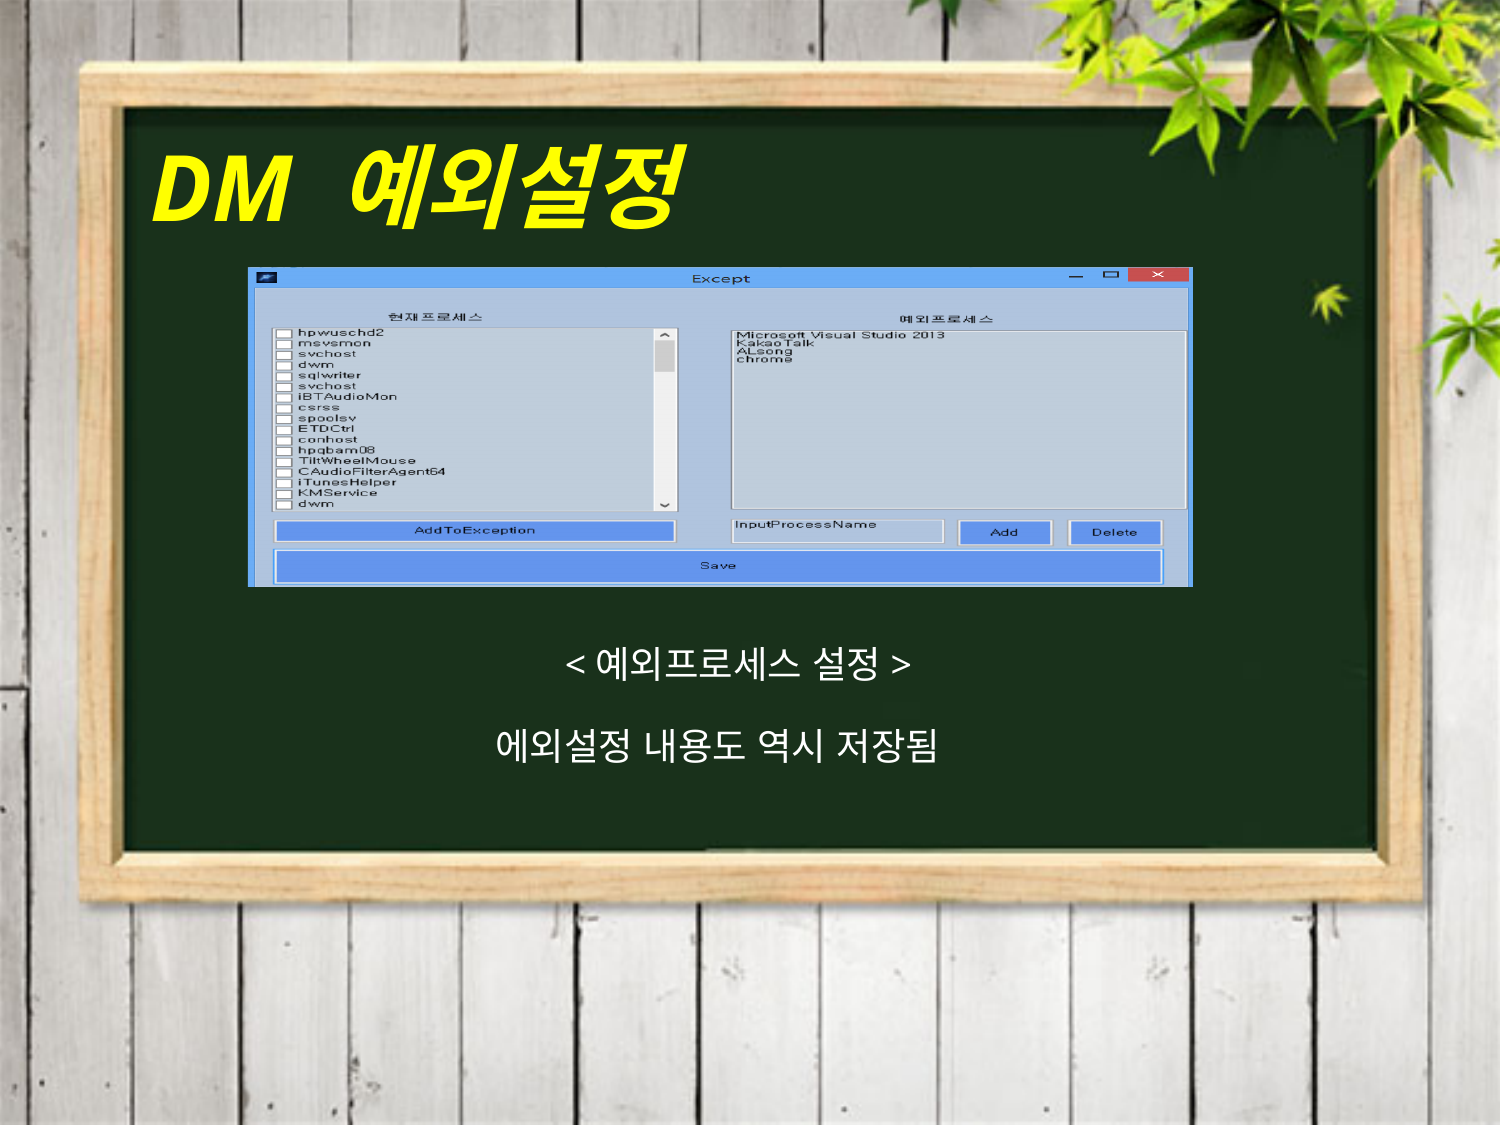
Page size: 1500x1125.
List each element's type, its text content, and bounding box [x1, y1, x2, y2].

text_box DM 예외설정 [135, 101, 916, 268]
picture [0, 0, 1500, 1125]
text_box <예외프로세스 설정> [549, 633, 951, 694]
text_box 에외설정 내용도 역시 저장됨 [480, 715, 1020, 776]
